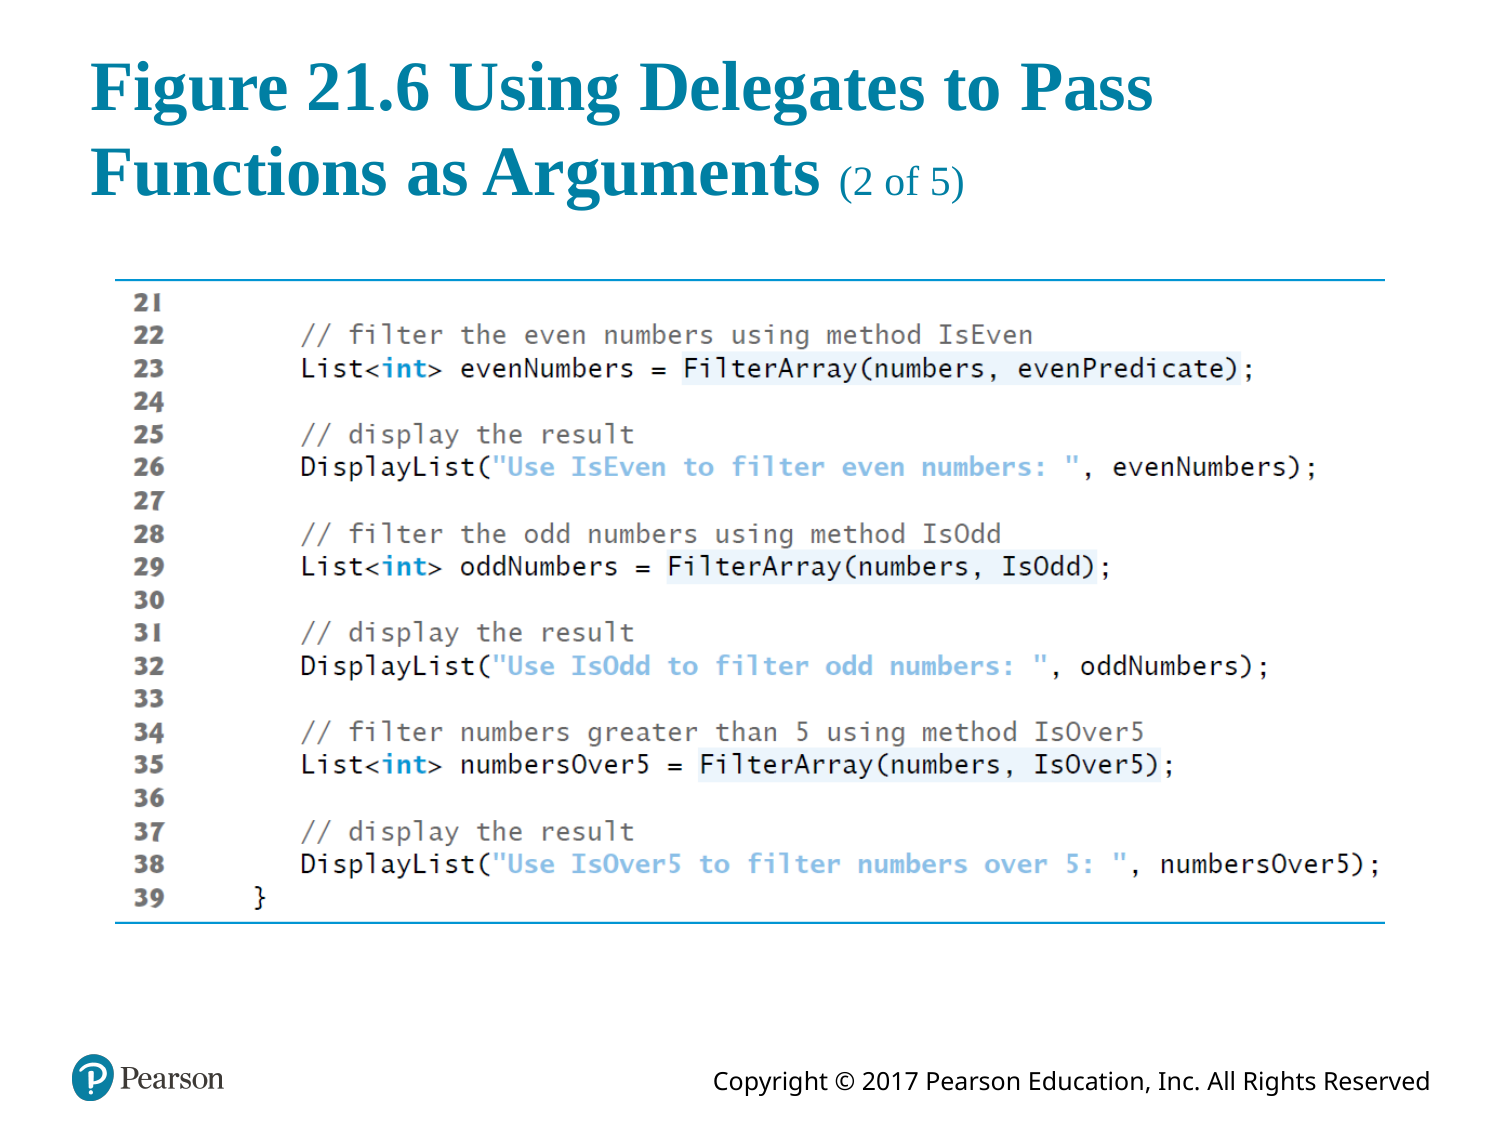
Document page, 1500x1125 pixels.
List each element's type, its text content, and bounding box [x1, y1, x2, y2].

picture [80, 1063, 106, 1088]
picture [72, 1087, 83, 1101]
picture [115, 282, 1385, 921]
title Figure 21.6 Using Delegates to Pass Functions as Arguments (2 of 5) [75, 37, 1425, 213]
picture [98, 1054, 224, 1101]
picture [72, 1054, 88, 1070]
